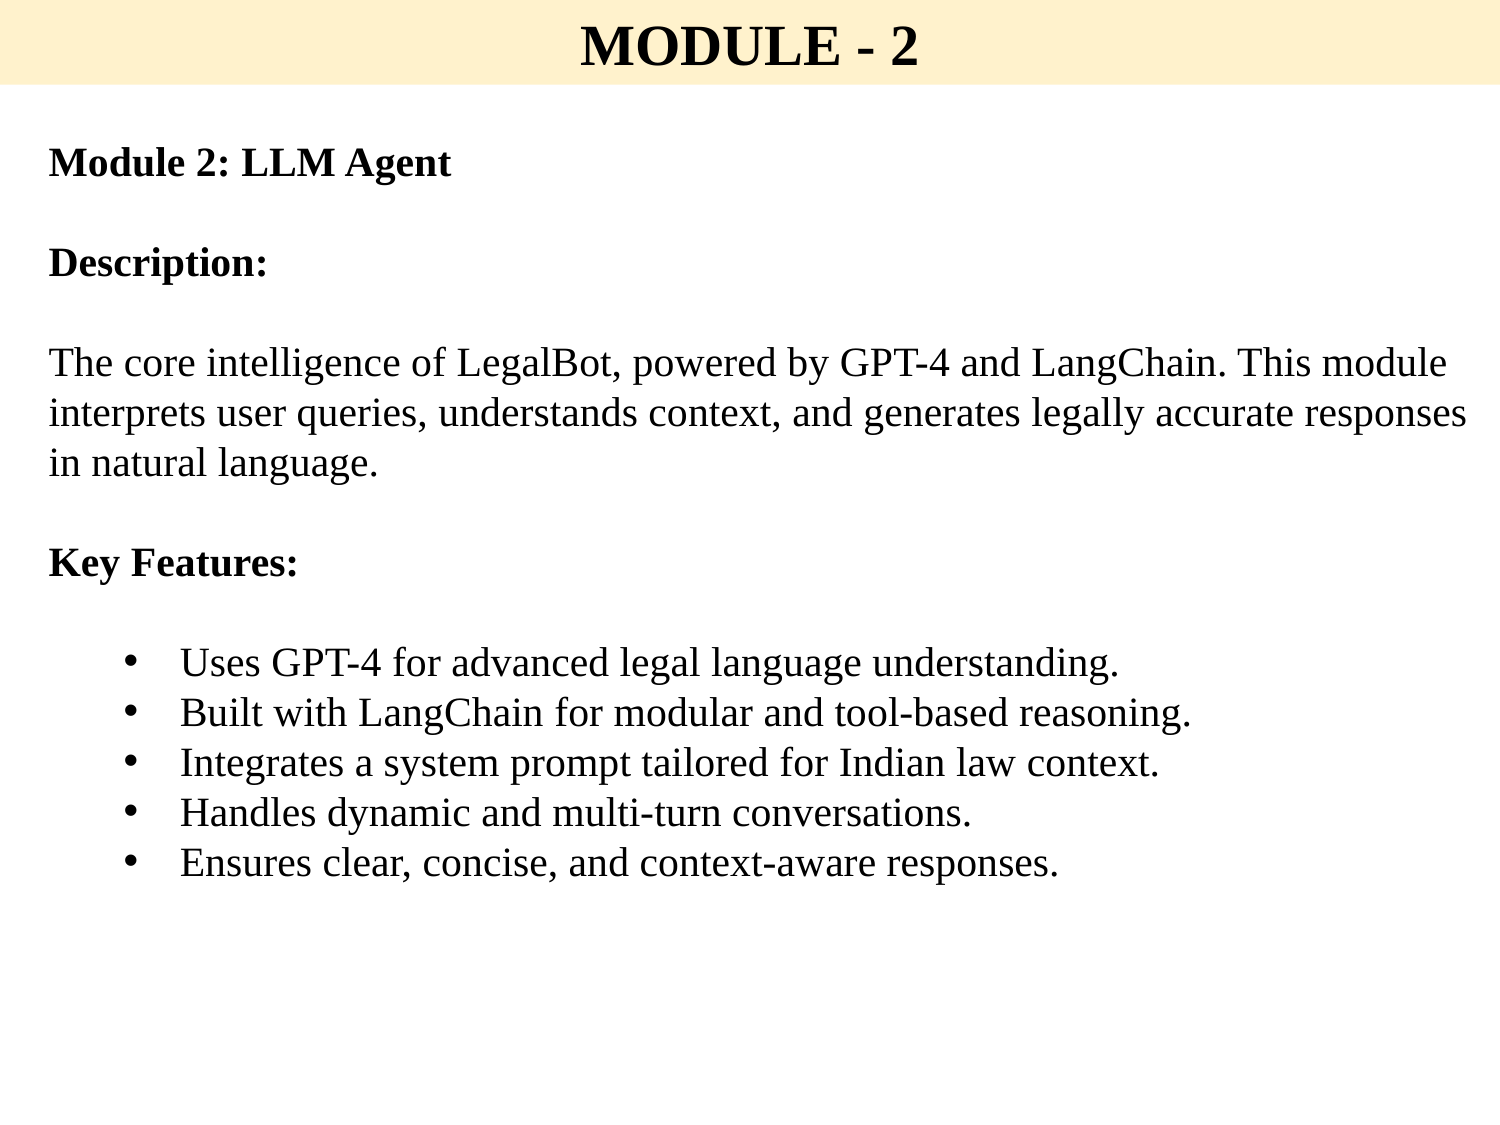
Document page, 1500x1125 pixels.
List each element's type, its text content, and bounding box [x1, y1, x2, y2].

text_box Module 2: LLM Agent Description: The core intelligence of LegalBot, powered by GPT-4 and LangChain. This module interprets user queries, understands context, and generates legally accurate responses in natural language. Key Features: Uses GPT-4 for advanced legal language understanding. Built with LangChain for modular and tool-based reasoning. Integrates a system prompt tailored for Indian law context. Handles dynamic and multi-turn conversations. Ensures clear, concise, and context-aware responses. [33, 127, 1500, 893]
text_box MODULE - 2 [0, 0, 1500, 85]
